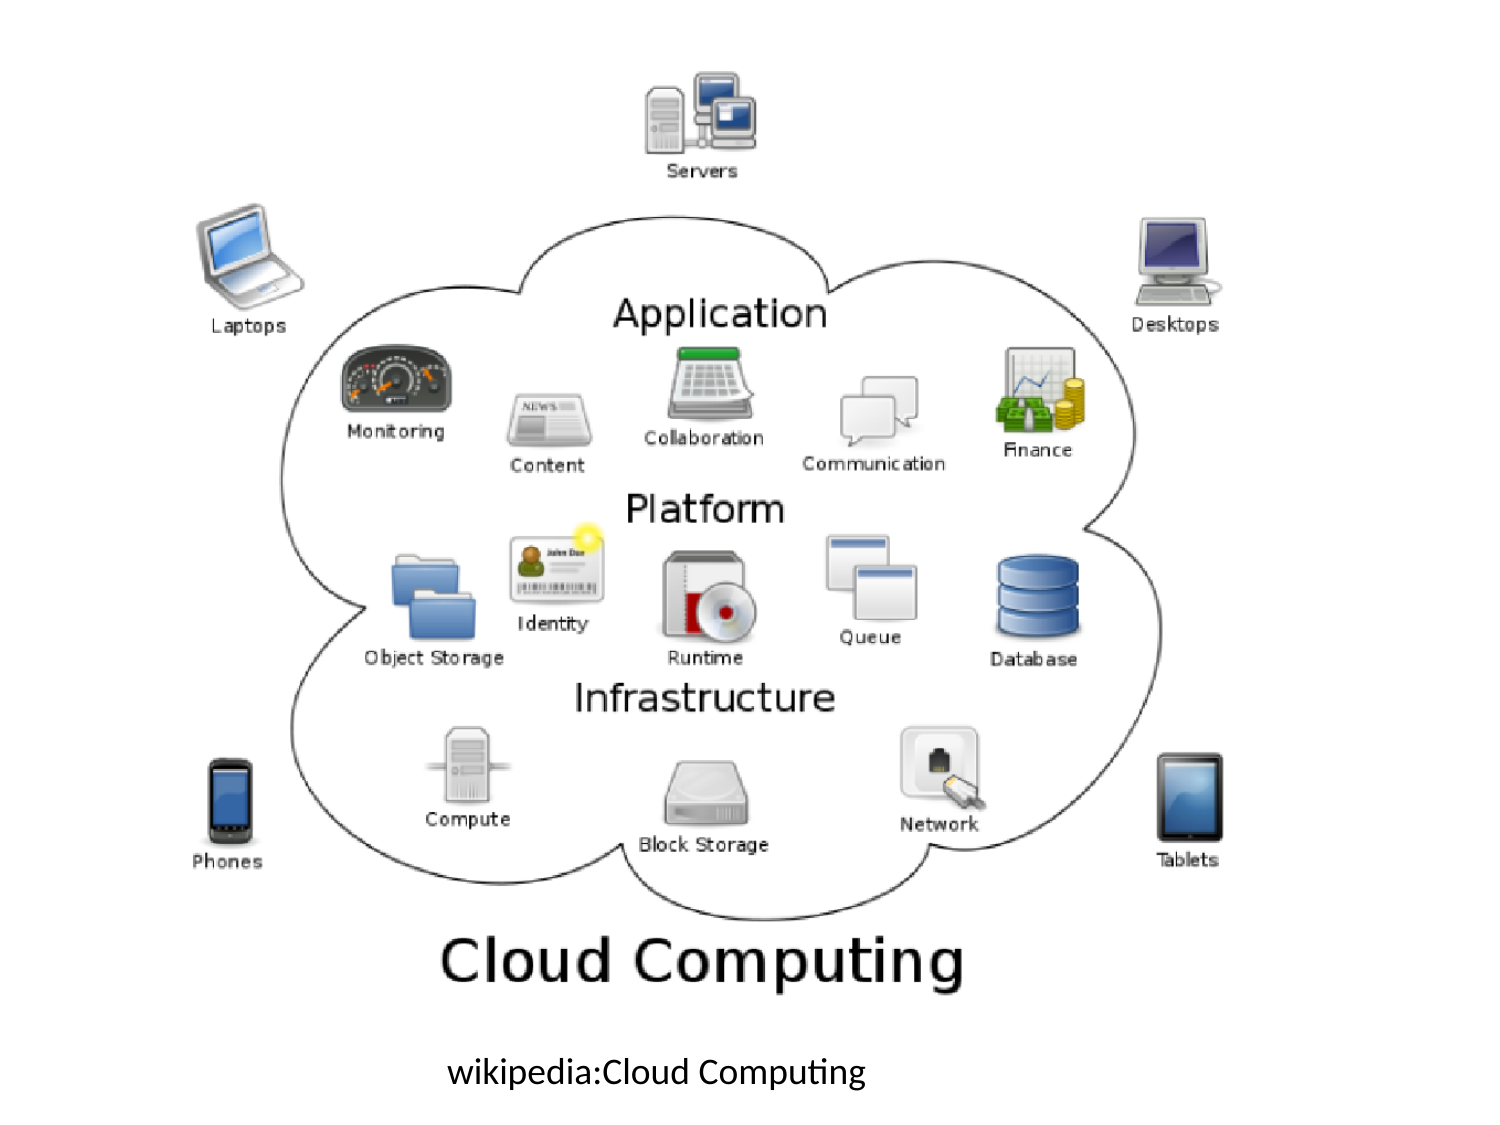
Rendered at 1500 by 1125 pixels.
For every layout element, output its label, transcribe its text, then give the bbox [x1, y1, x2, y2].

text_box wikipedia:Cloud Computing [432, 1039, 1025, 1100]
picture [149, 37, 1399, 1013]
